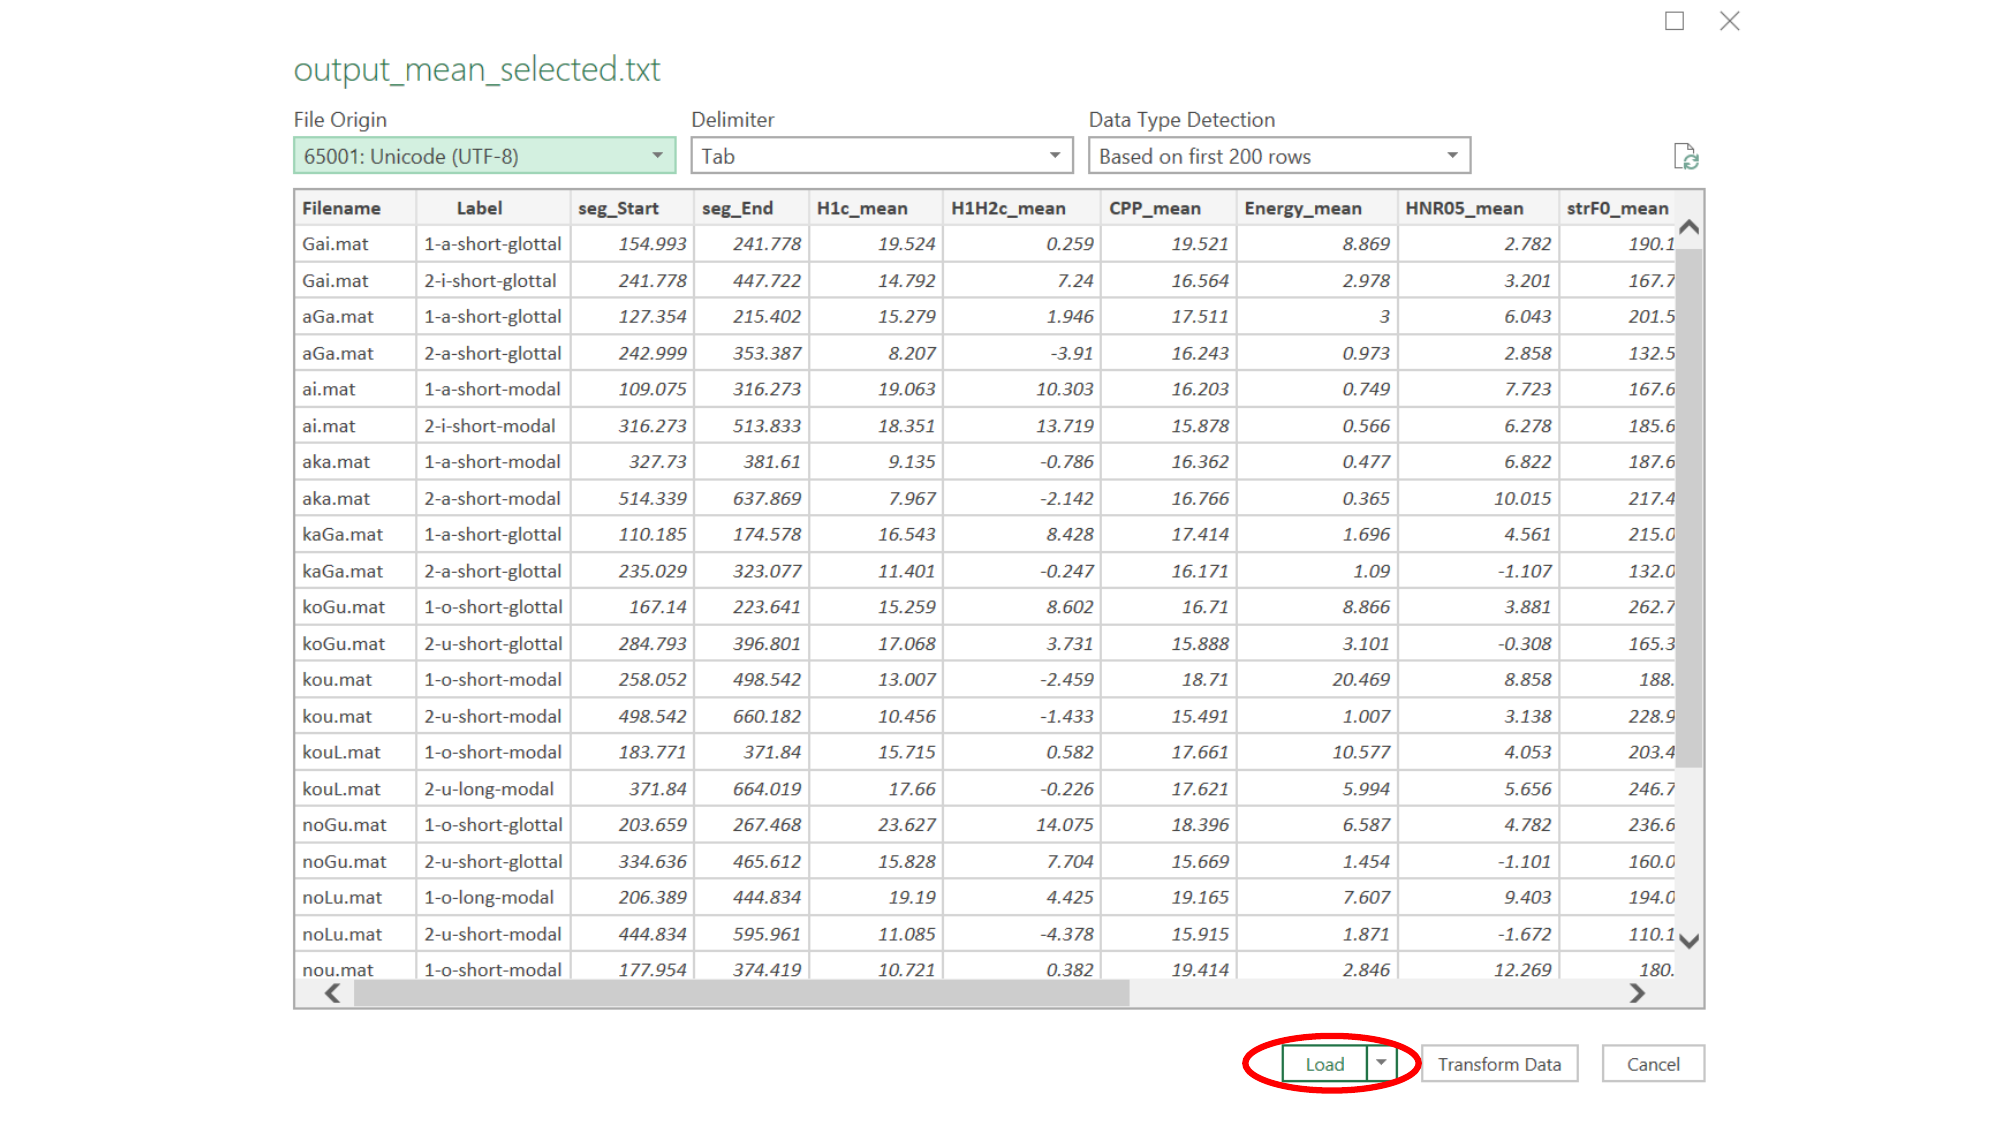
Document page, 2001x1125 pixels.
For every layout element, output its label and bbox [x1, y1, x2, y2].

picture [247, 0, 1753, 1125]
